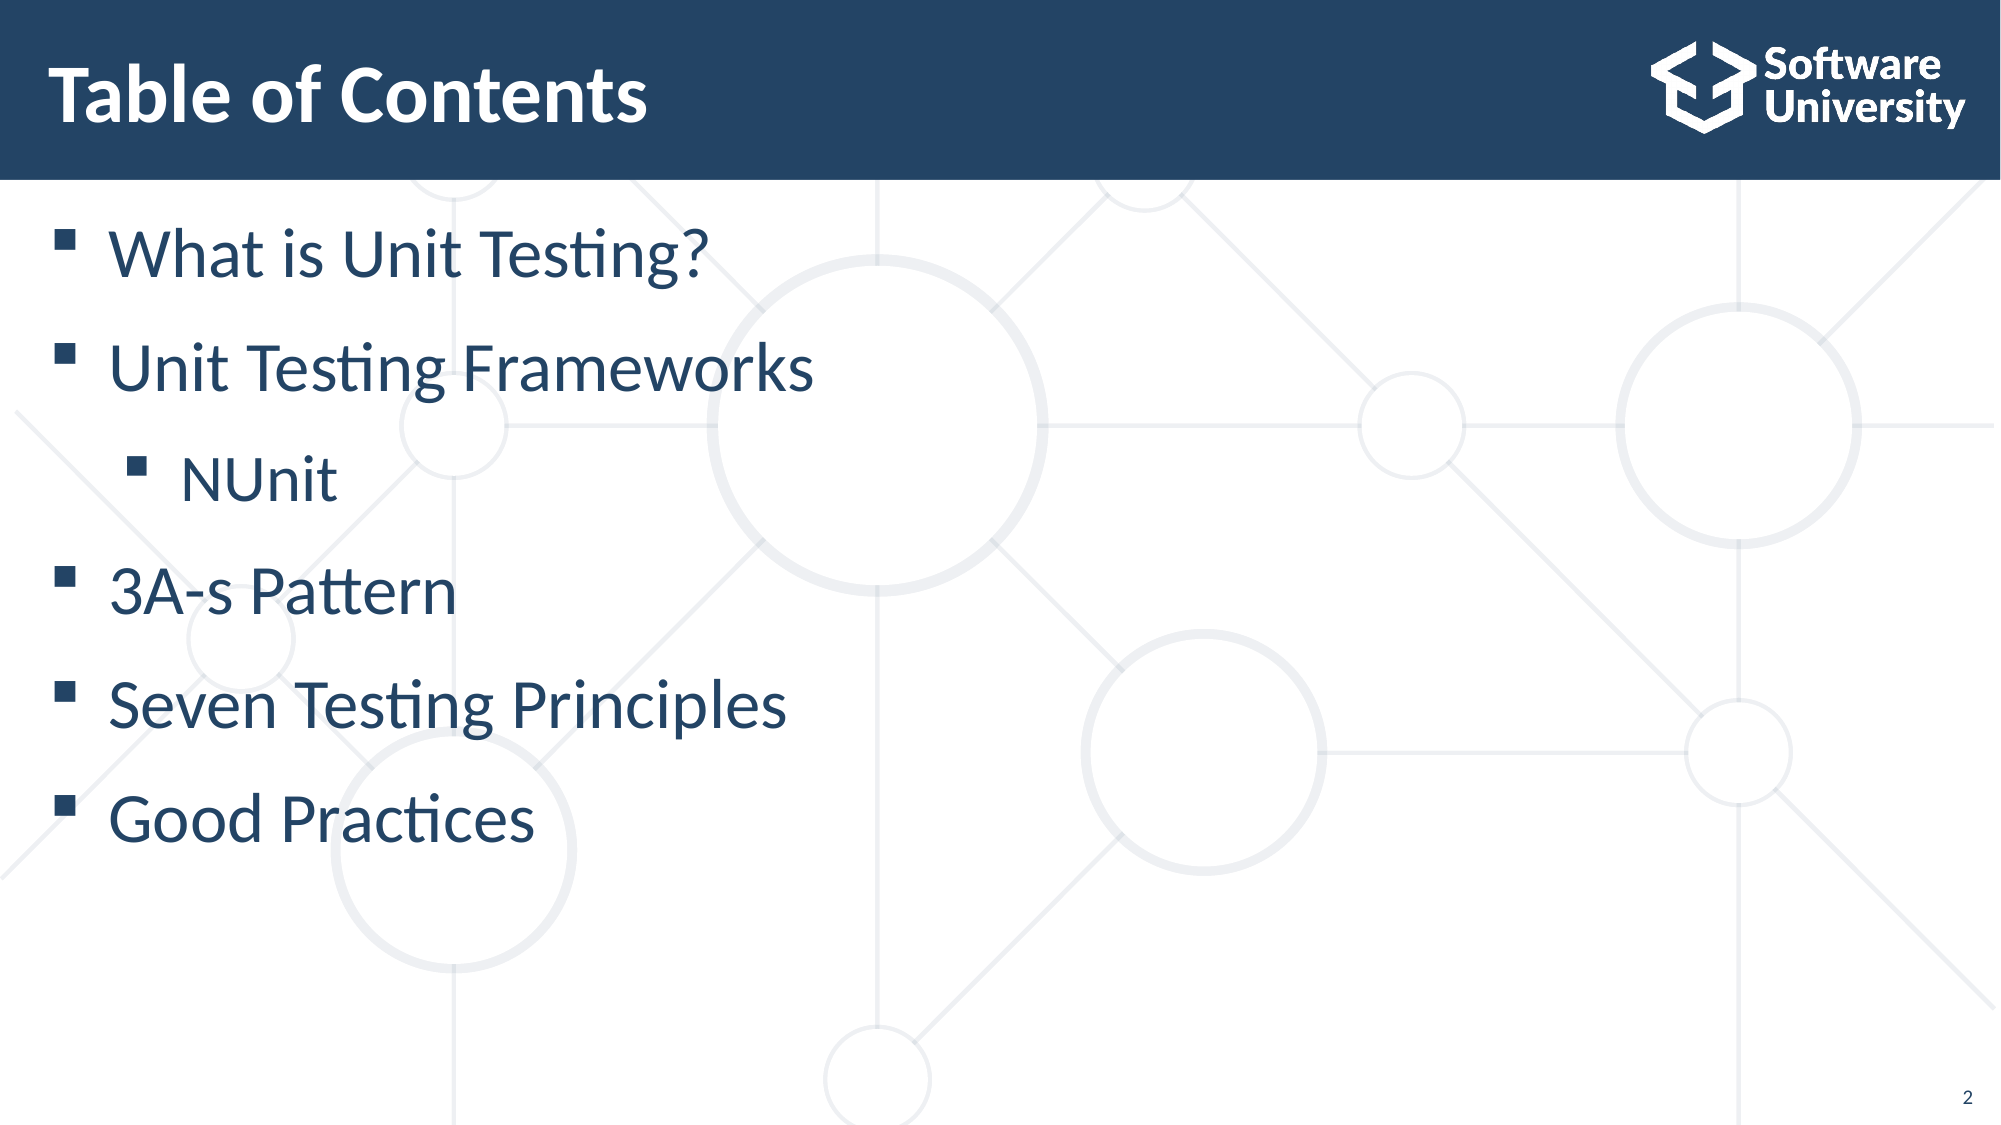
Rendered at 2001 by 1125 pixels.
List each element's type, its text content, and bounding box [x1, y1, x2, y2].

picture [1651, 41, 1966, 134]
list What is Unit Testing? Unit Testing Frameworks NUnit 3A-s Pattern Seven Testing Principles Good Practices [31, 196, 1970, 1104]
slide_number 2 [1927, 1067, 1989, 1117]
title Table of Contents [31, 16, 1625, 162]
